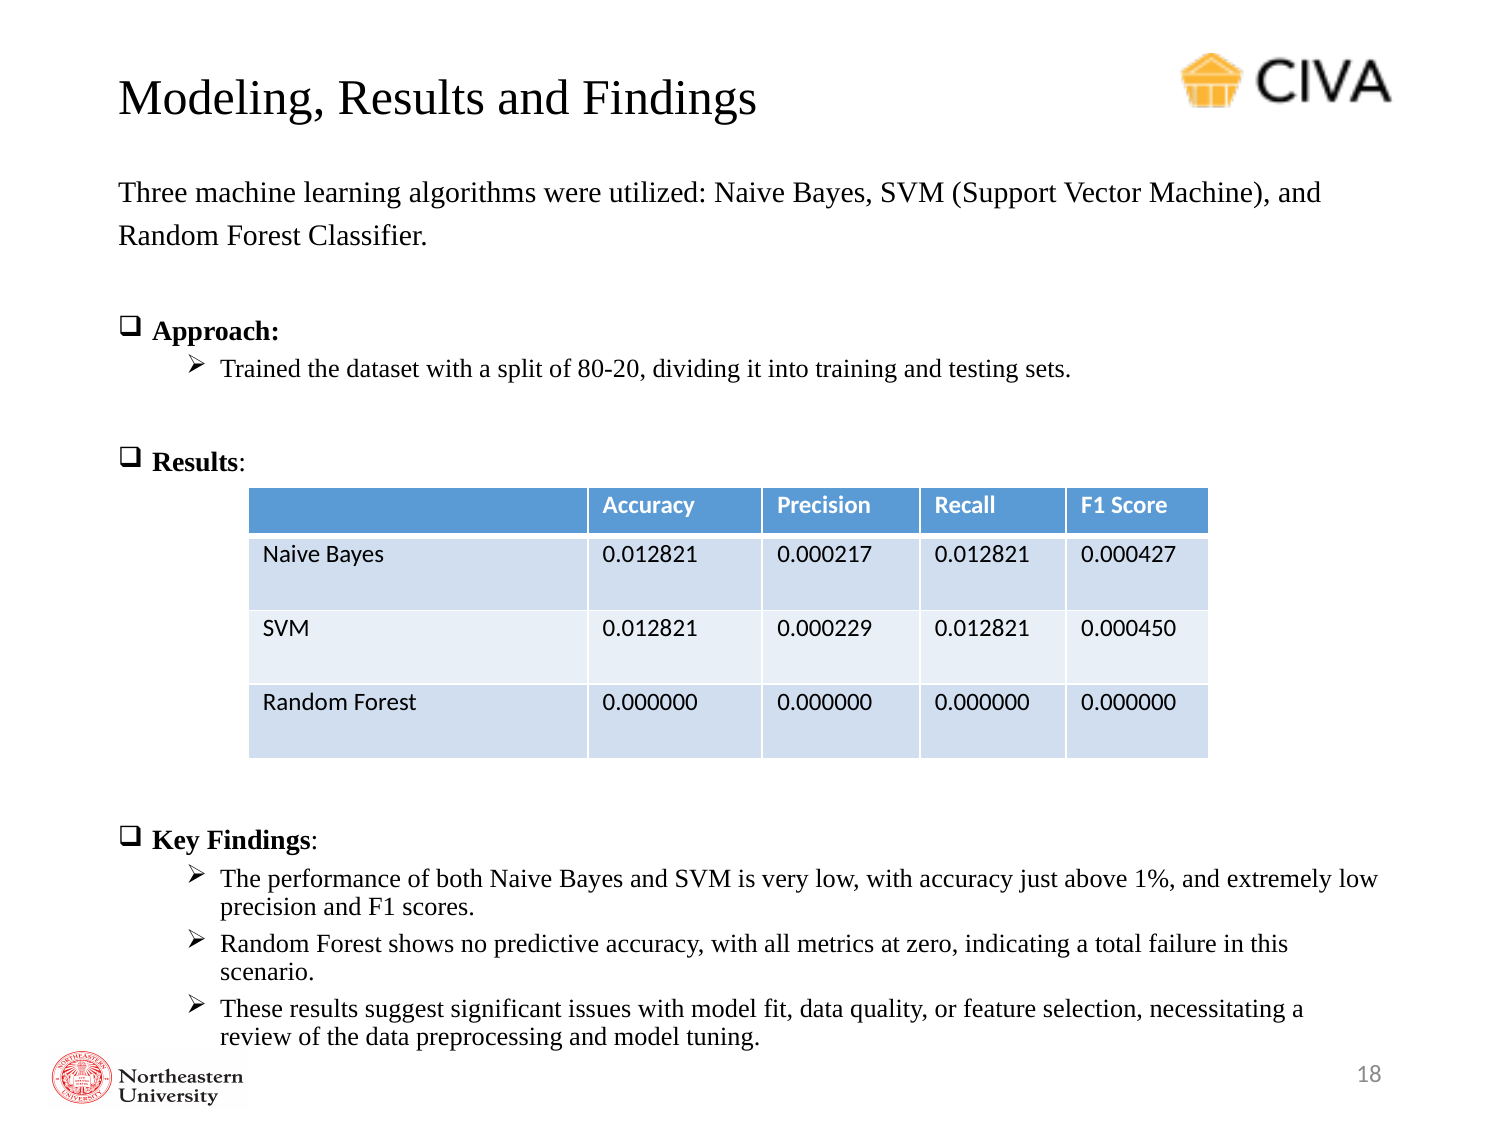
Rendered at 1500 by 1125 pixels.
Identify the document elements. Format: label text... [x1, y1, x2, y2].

picture [47, 1047, 248, 1109]
table_header F1 Score [1067, 488, 1208, 533]
table_cell 0.000217 [763, 539, 919, 610]
table_header [249, 488, 587, 533]
table_cell 0.000229 [763, 611, 919, 683]
table_header Accuracy [589, 488, 761, 533]
table_cell Random Forest [249, 685, 587, 758]
table_cell 0.012821 [921, 611, 1065, 683]
list Three machine learning algorithms were utilized: Naive Bayes, SVM (Support Vector Machine), and Random Forest Classifier. Approach: Trained the dataset with a split of 80-20, dividing it into training and testing sets. Results: Key Findings: The performance of both Naive Bayes and SVM is very low, with accuracy just above 1%, and extremely low precision and F1 scores. Random Forest shows no predictive accuracy, with all metrics at zero, indicating a total failure in this scenario. These results suggest significant issues with model fit, data quality, or feature selection, necessitating a review of the data preprocessing and model tuning. [103, 158, 1397, 1066]
table_cell 0.000427 [1067, 539, 1208, 610]
picture [1180, 53, 1397, 113]
slide_number 17 [1059, 1042, 1397, 1103]
table_header Precision [763, 488, 919, 533]
table_cell 0.012821 [589, 539, 761, 610]
table_cell 0.000000 [1067, 685, 1208, 758]
table_cell 0.000000 [763, 685, 919, 758]
table_cell 0.000000 [921, 685, 1065, 758]
table_cell 0.000450 [1067, 611, 1208, 683]
table_cell Naive Bayes [249, 539, 587, 610]
table_cell SVM [249, 611, 587, 683]
table_cell 0.000000 [589, 685, 761, 758]
table_header Recall [921, 488, 1065, 533]
title Modeling, Results and Findings [103, 59, 1073, 138]
table_cell 0.012821 [921, 539, 1065, 610]
table_cell 0.012821 [589, 611, 761, 683]
